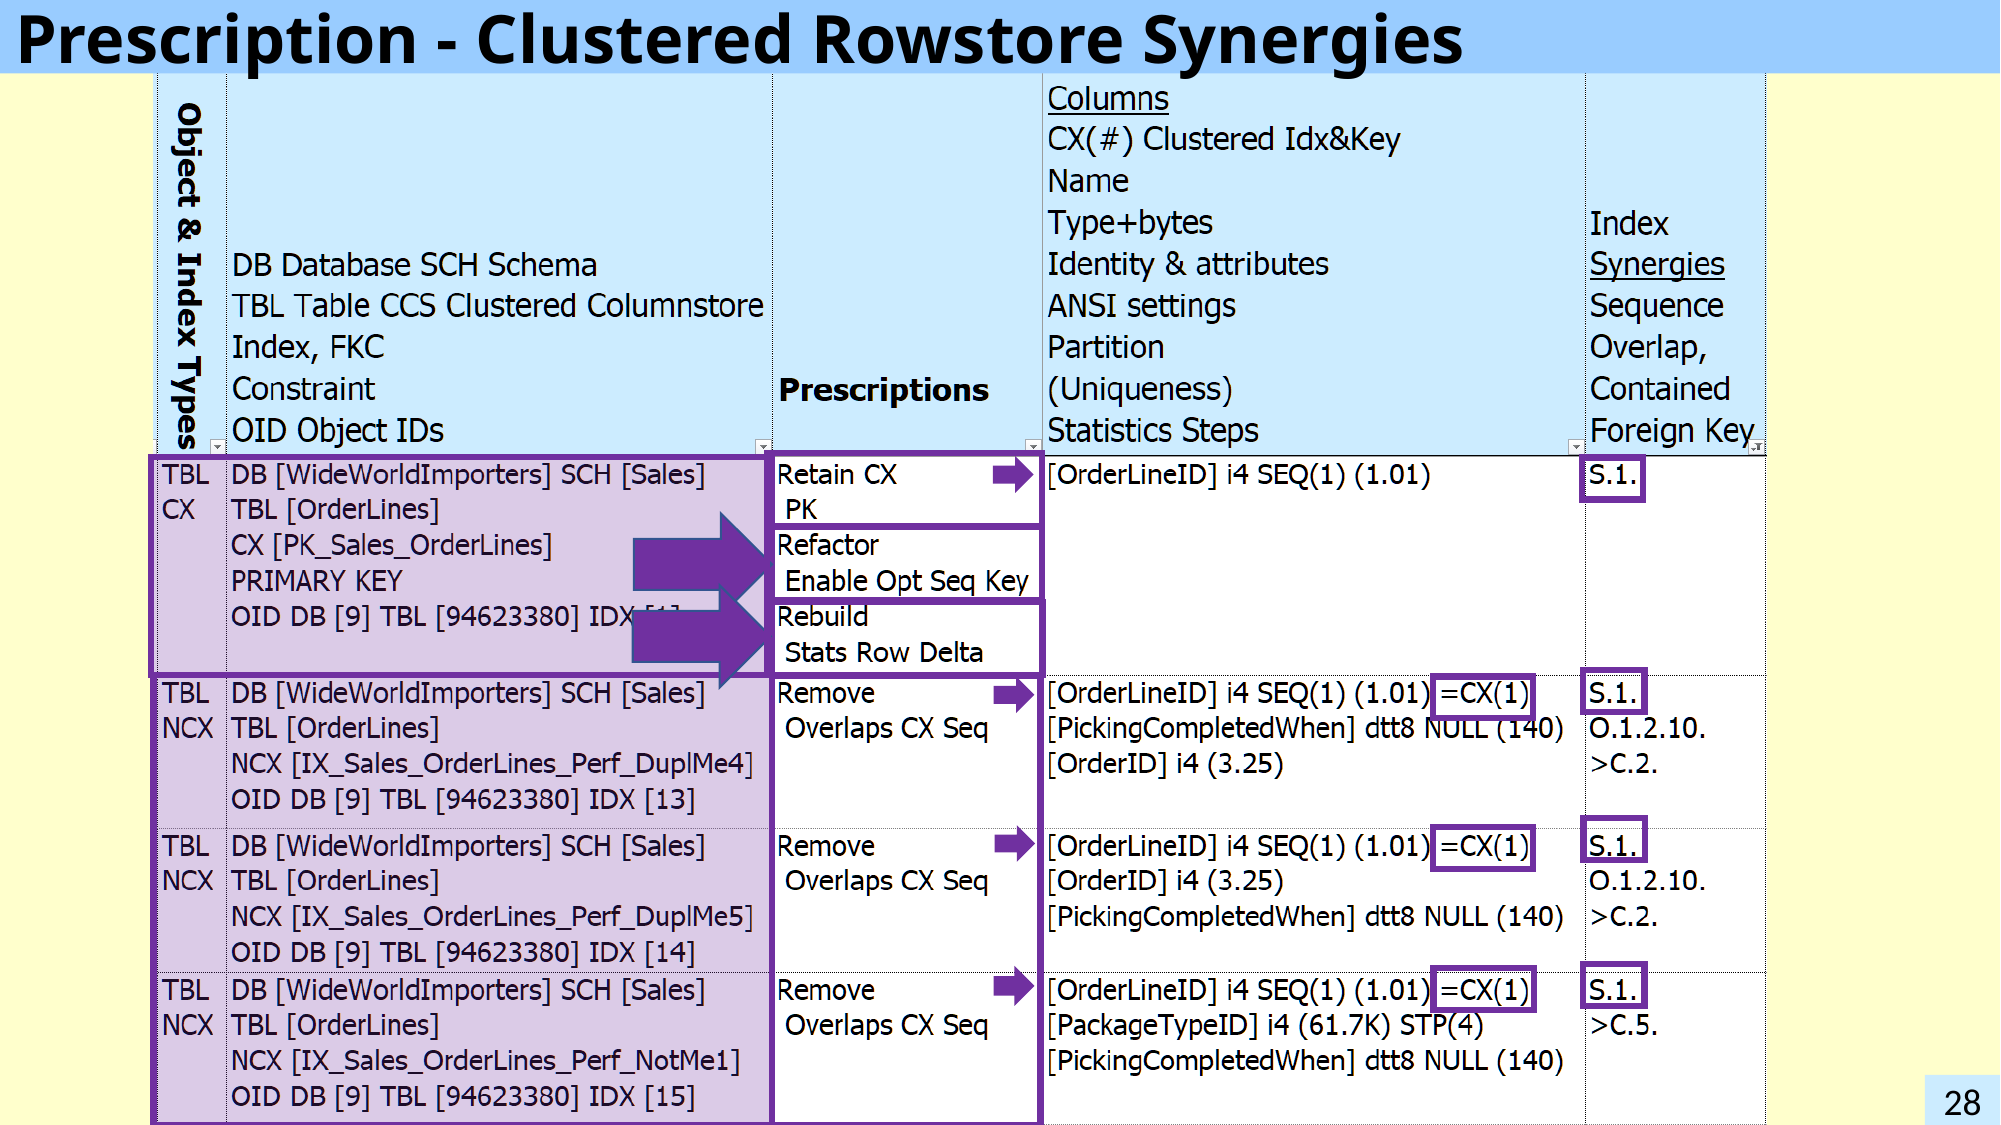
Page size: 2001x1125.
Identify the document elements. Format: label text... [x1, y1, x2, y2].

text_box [994, 678, 1034, 1004]
title Prescription - Clustered Rowstore Synergies [0, 0, 2000, 74]
picture [153, 58, 1767, 1125]
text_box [1432, 676, 1534, 1010]
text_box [1581, 457, 1645, 1007]
